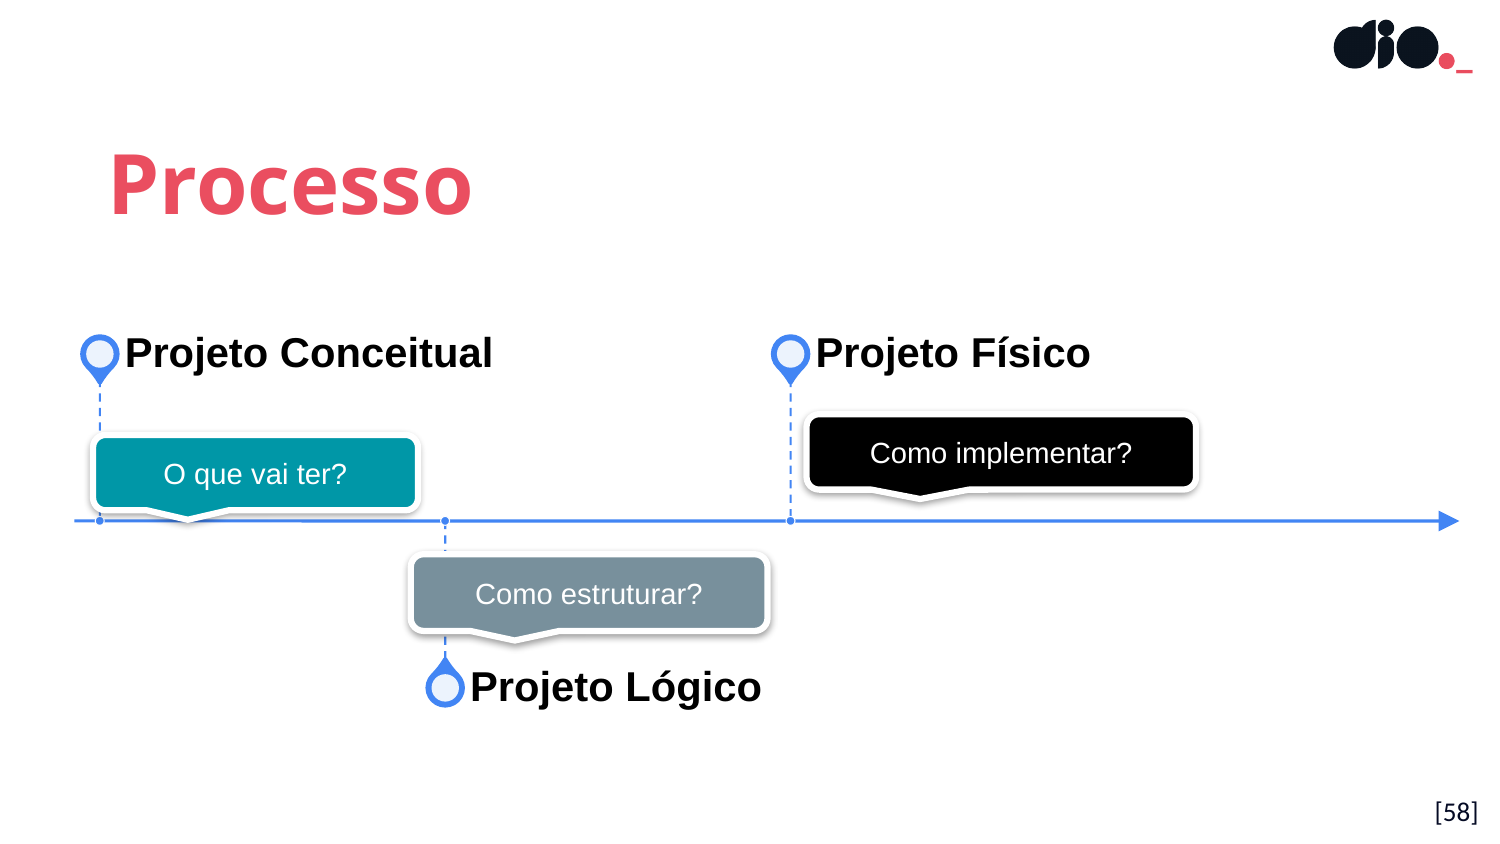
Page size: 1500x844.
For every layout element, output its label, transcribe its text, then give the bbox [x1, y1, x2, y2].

slide_number [58] [1403, 779, 1494, 844]
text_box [74, 280, 1460, 762]
text_box Processo [92, 104, 1408, 243]
picture [1333, 19, 1473, 74]
